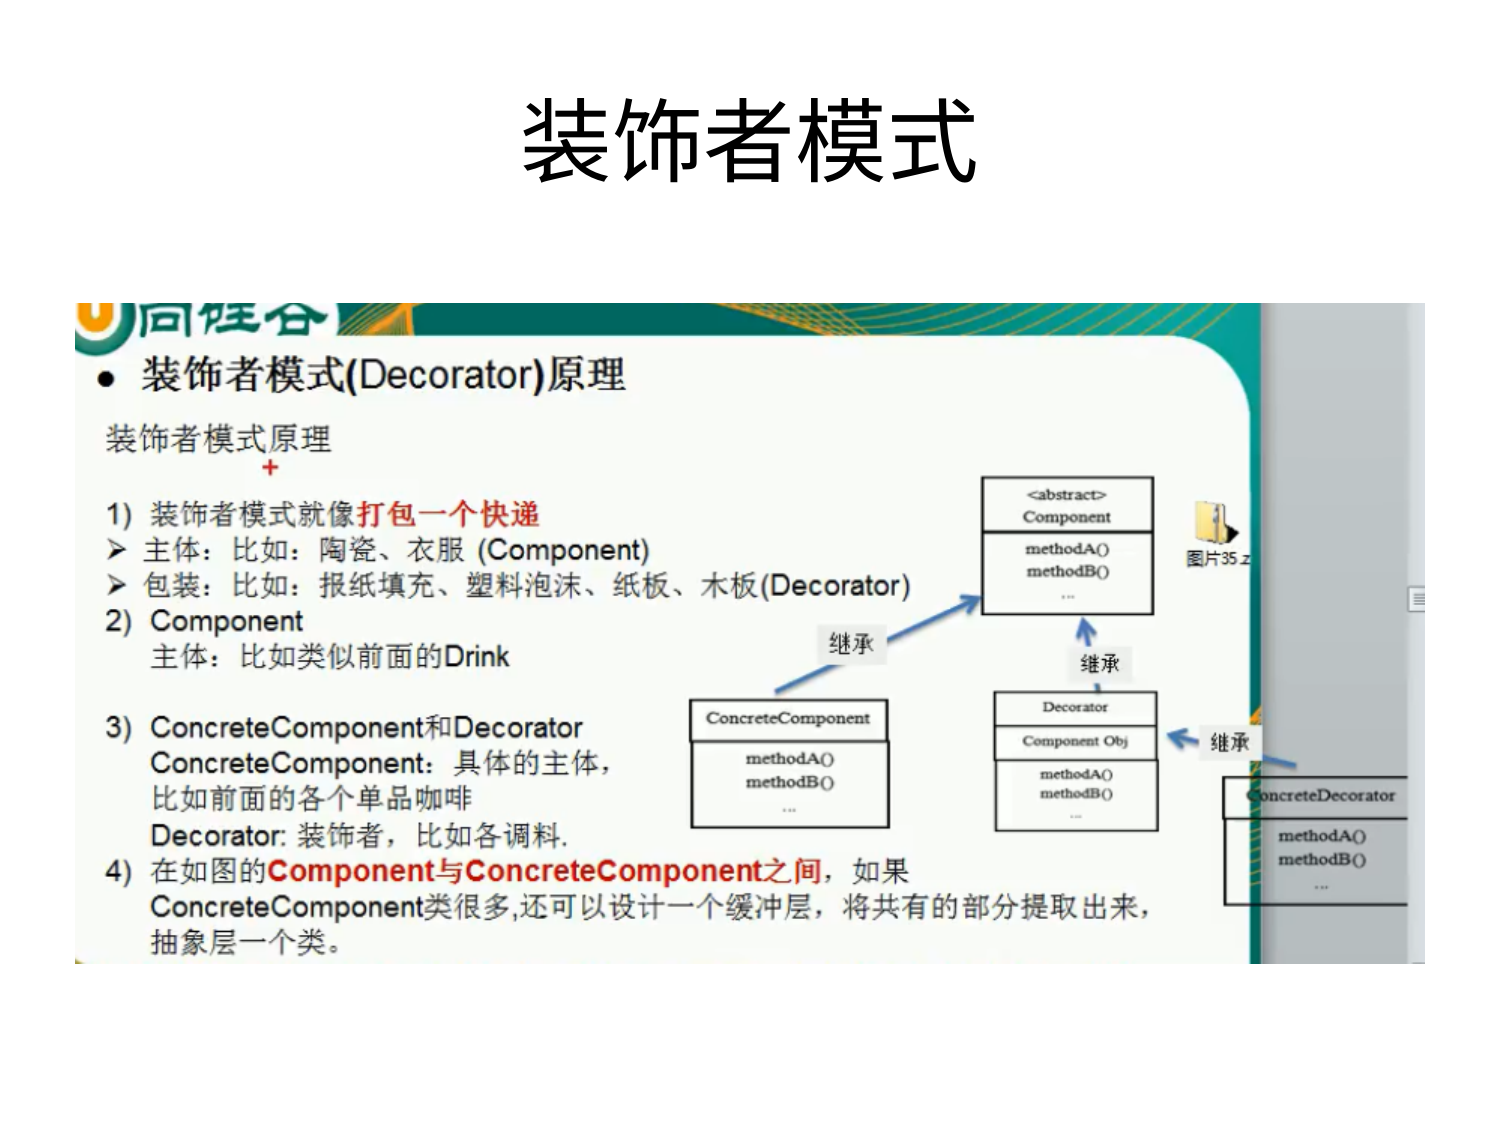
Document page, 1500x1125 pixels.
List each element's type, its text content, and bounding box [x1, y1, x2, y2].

title 装饰者模式 [75, 45, 1425, 233]
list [74, 303, 1426, 965]
